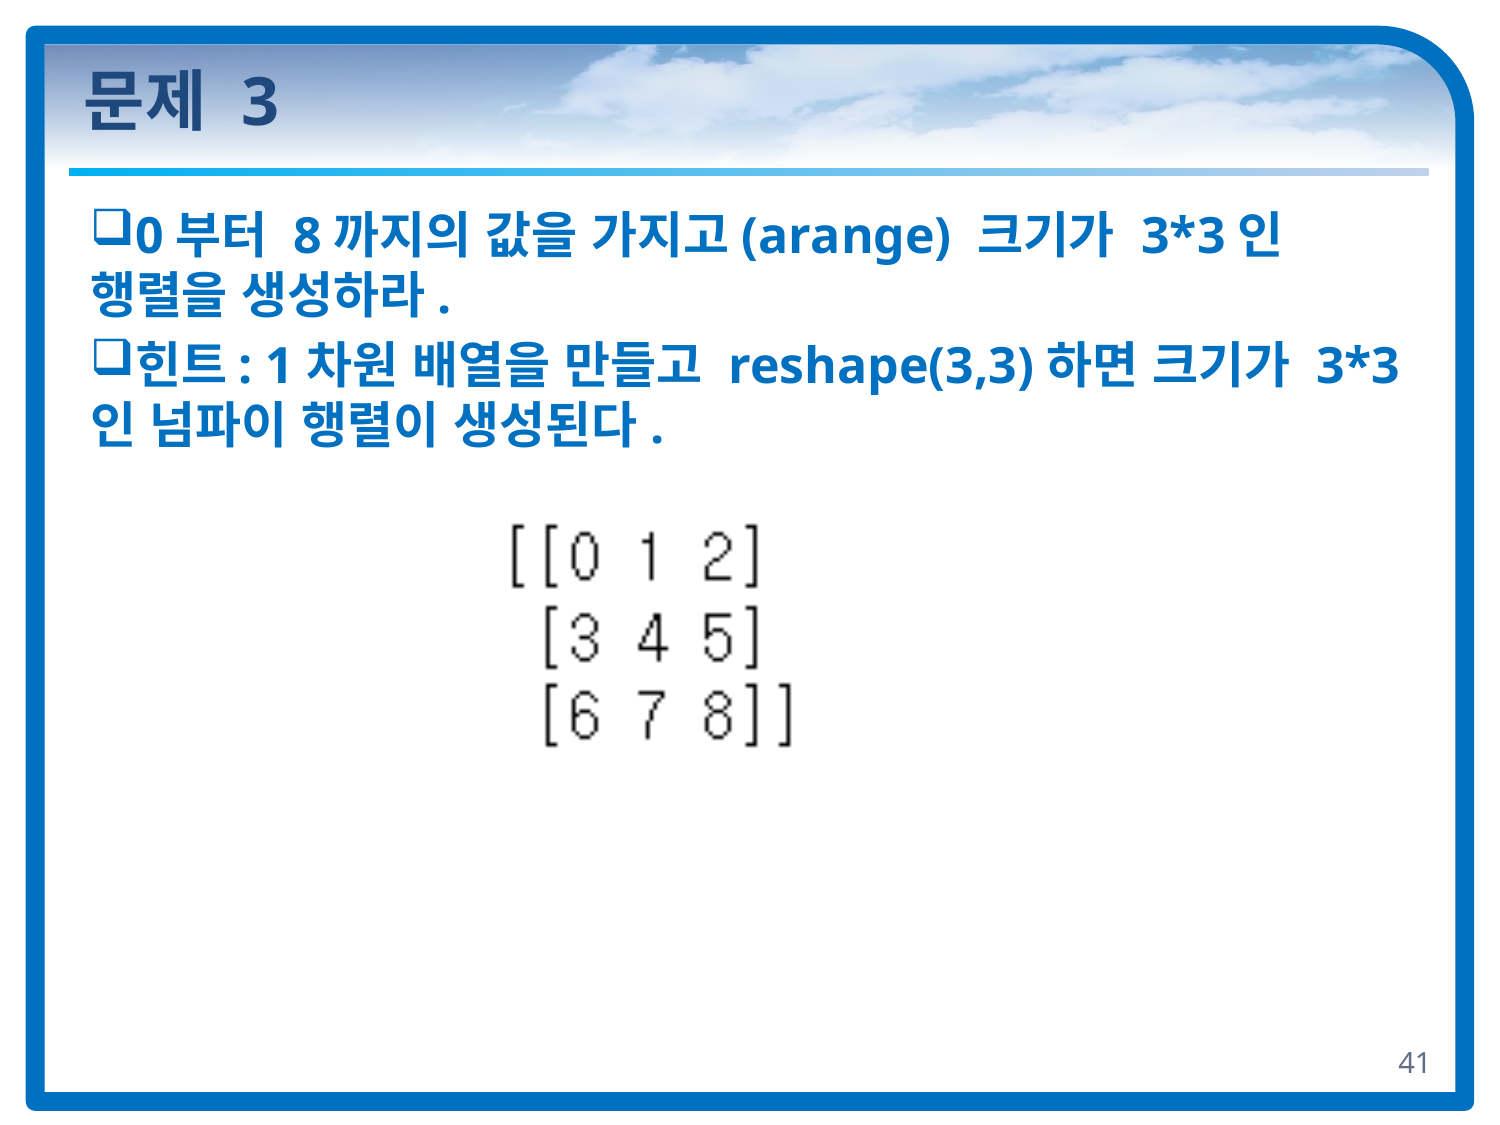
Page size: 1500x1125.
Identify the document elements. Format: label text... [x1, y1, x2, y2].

title 문제 3 [68, 35, 1419, 163]
picture [466, 514, 884, 771]
slide_number 41 [1344, 1029, 1487, 1100]
list 0부터 8까지의 값을 가지고(arange) 크기가 3*3인 행렬을 생성하라. 힌트: 1차원 배열을 만들고 reshape(3,3)하면 크기가 3*3인 넘파이 행렬이 생성된다. [75, 195, 1425, 1005]
